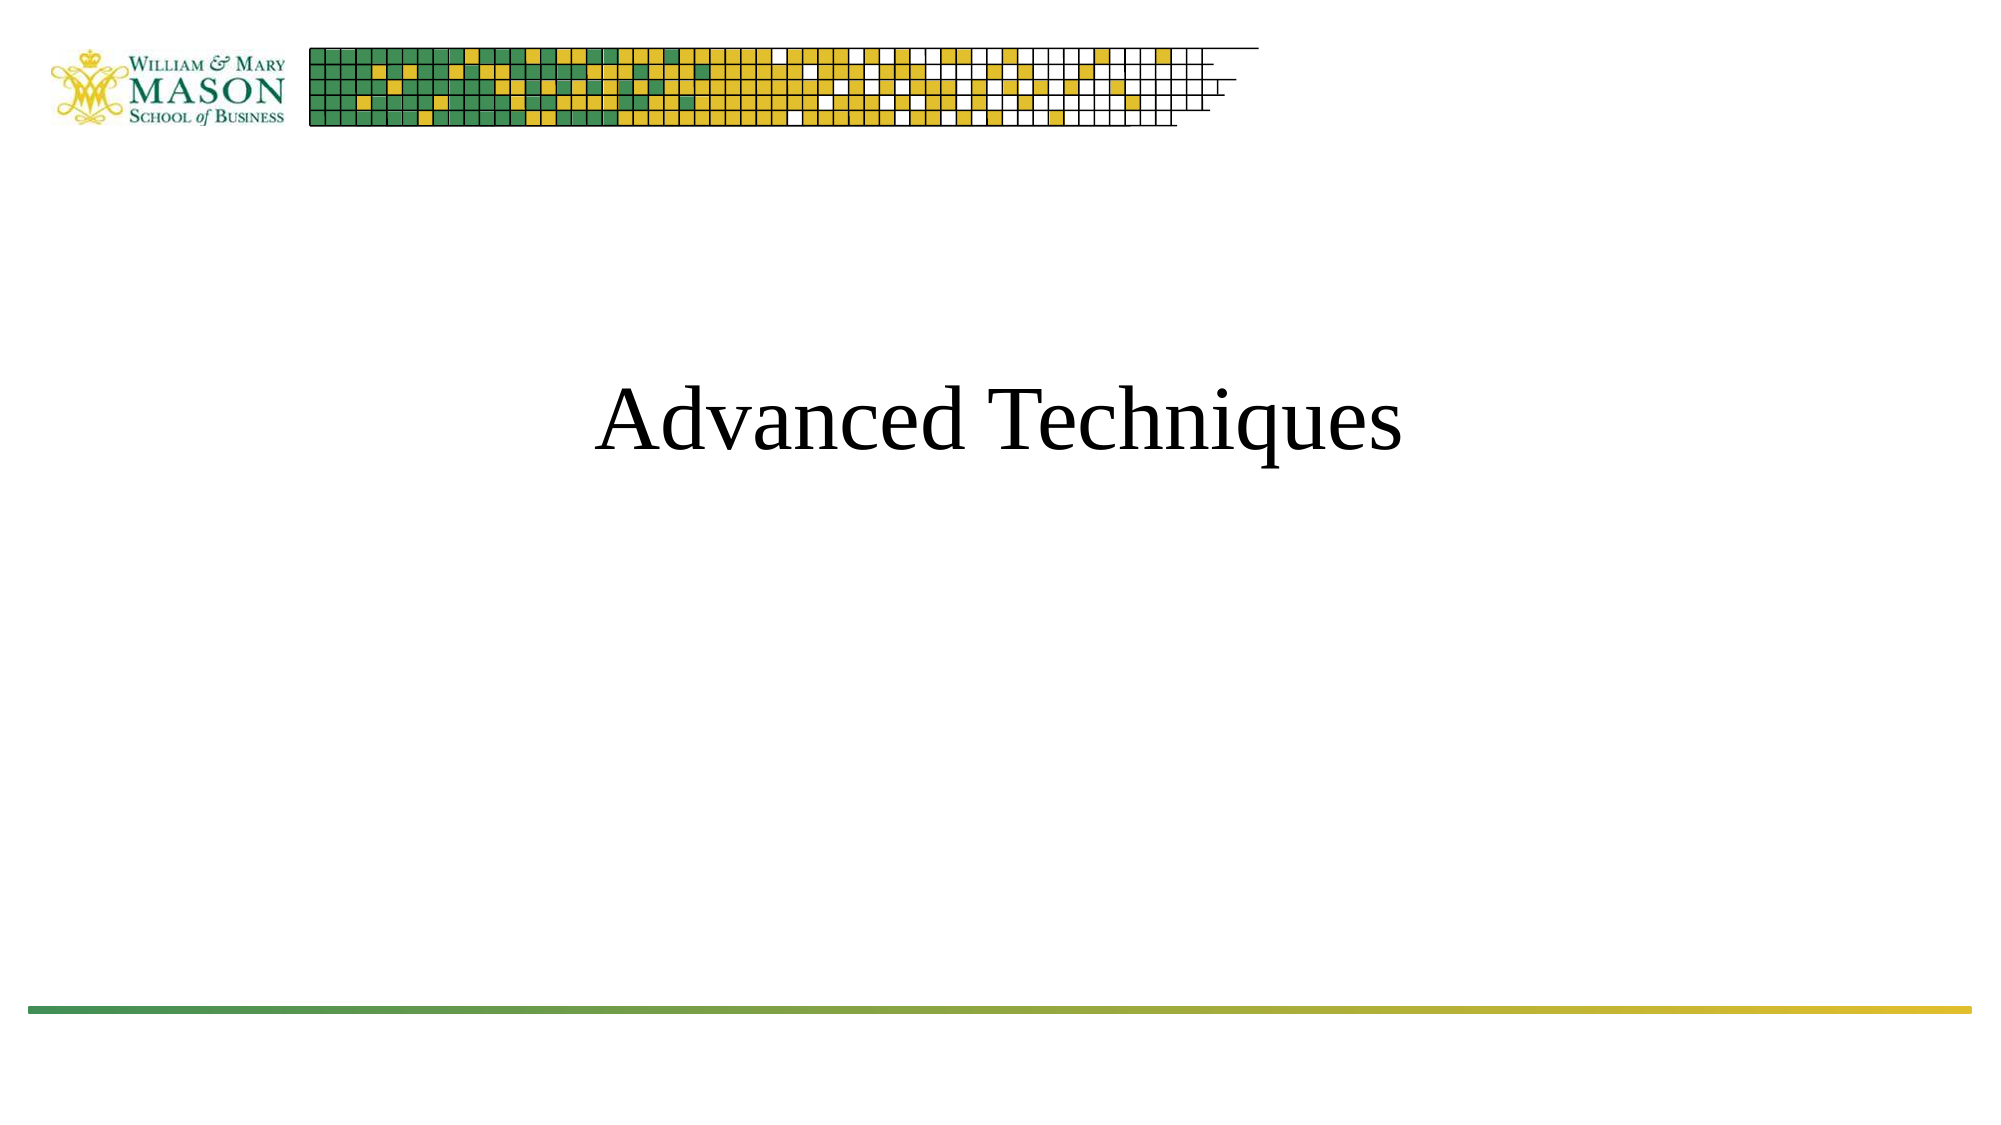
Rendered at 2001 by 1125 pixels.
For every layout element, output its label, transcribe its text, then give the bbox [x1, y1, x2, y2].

picture [51, 49, 285, 126]
title Advanced Techniques [150, 292, 1850, 534]
